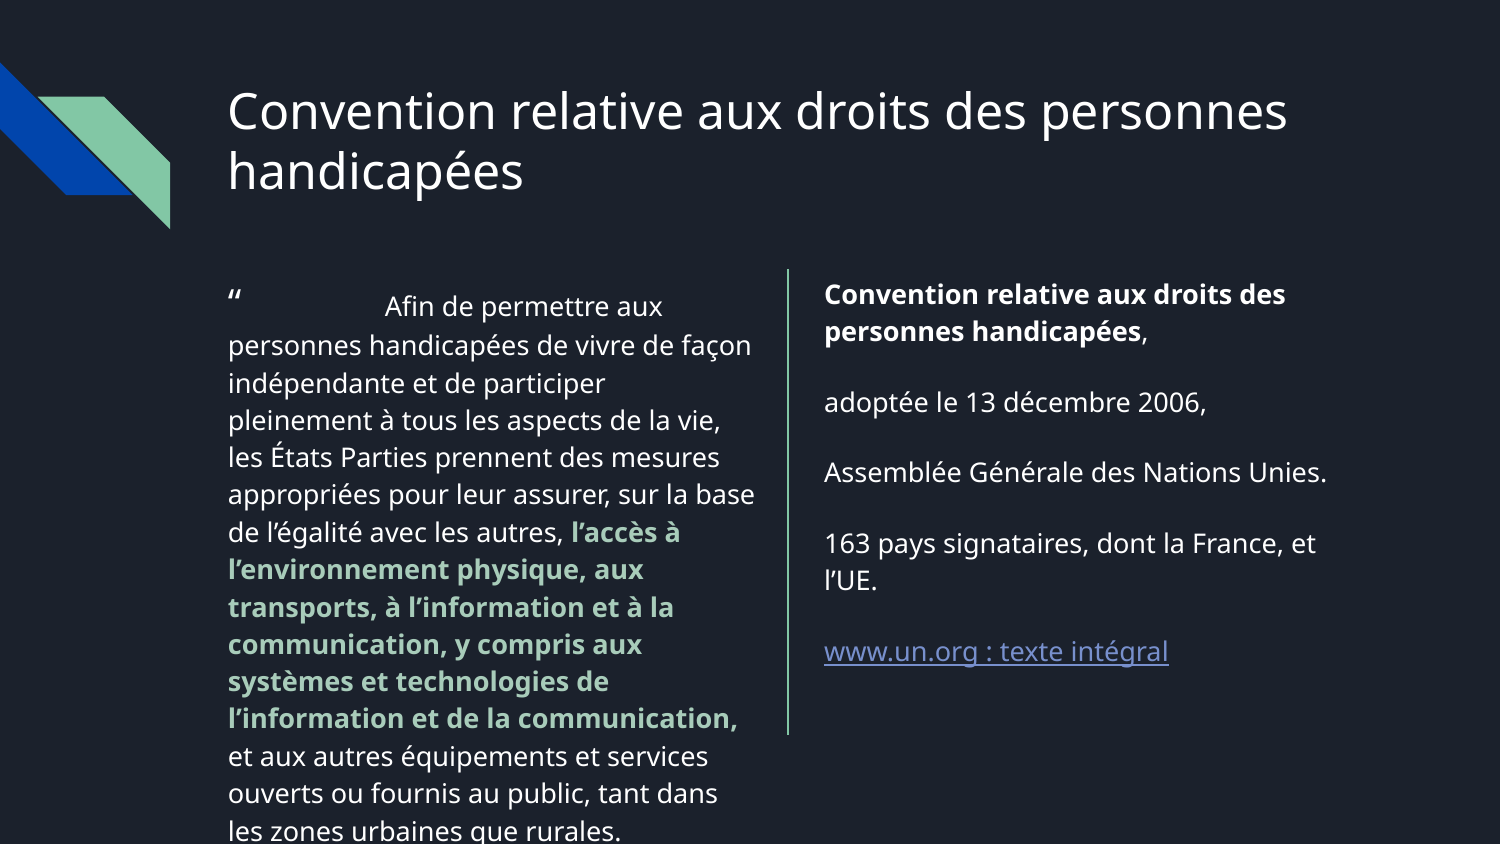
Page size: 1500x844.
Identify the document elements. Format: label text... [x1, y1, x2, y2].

list “ Afin de permettre aux personnes handicapées de vivre de façon indépendante et de participer pleinement à tous les aspects de la vie, les États Parties prennent des mesures appropriées pour leur assurer, sur la base de l’égalité avec les autres, l’accès à l’environnement physique, aux transports, à l’information et à la communication, y compris aux systèmes et technologies de l’information et de la communication, et aux autres équipements et services ouverts ou fournis au public, tant dans les zones urbaines que rurales. ” [212, 257, 772, 735]
title Convention relative aux droits des personnes handicapées [212, 64, 1368, 215]
list Convention relative aux droits des personnes handicapées, adoptée le 13 décembre 2006, Assemblée Générale des Nations Unies. 163 pays signataires, dont la France, et l’UE. www.un.org : texte intégral [809, 257, 1368, 735]
